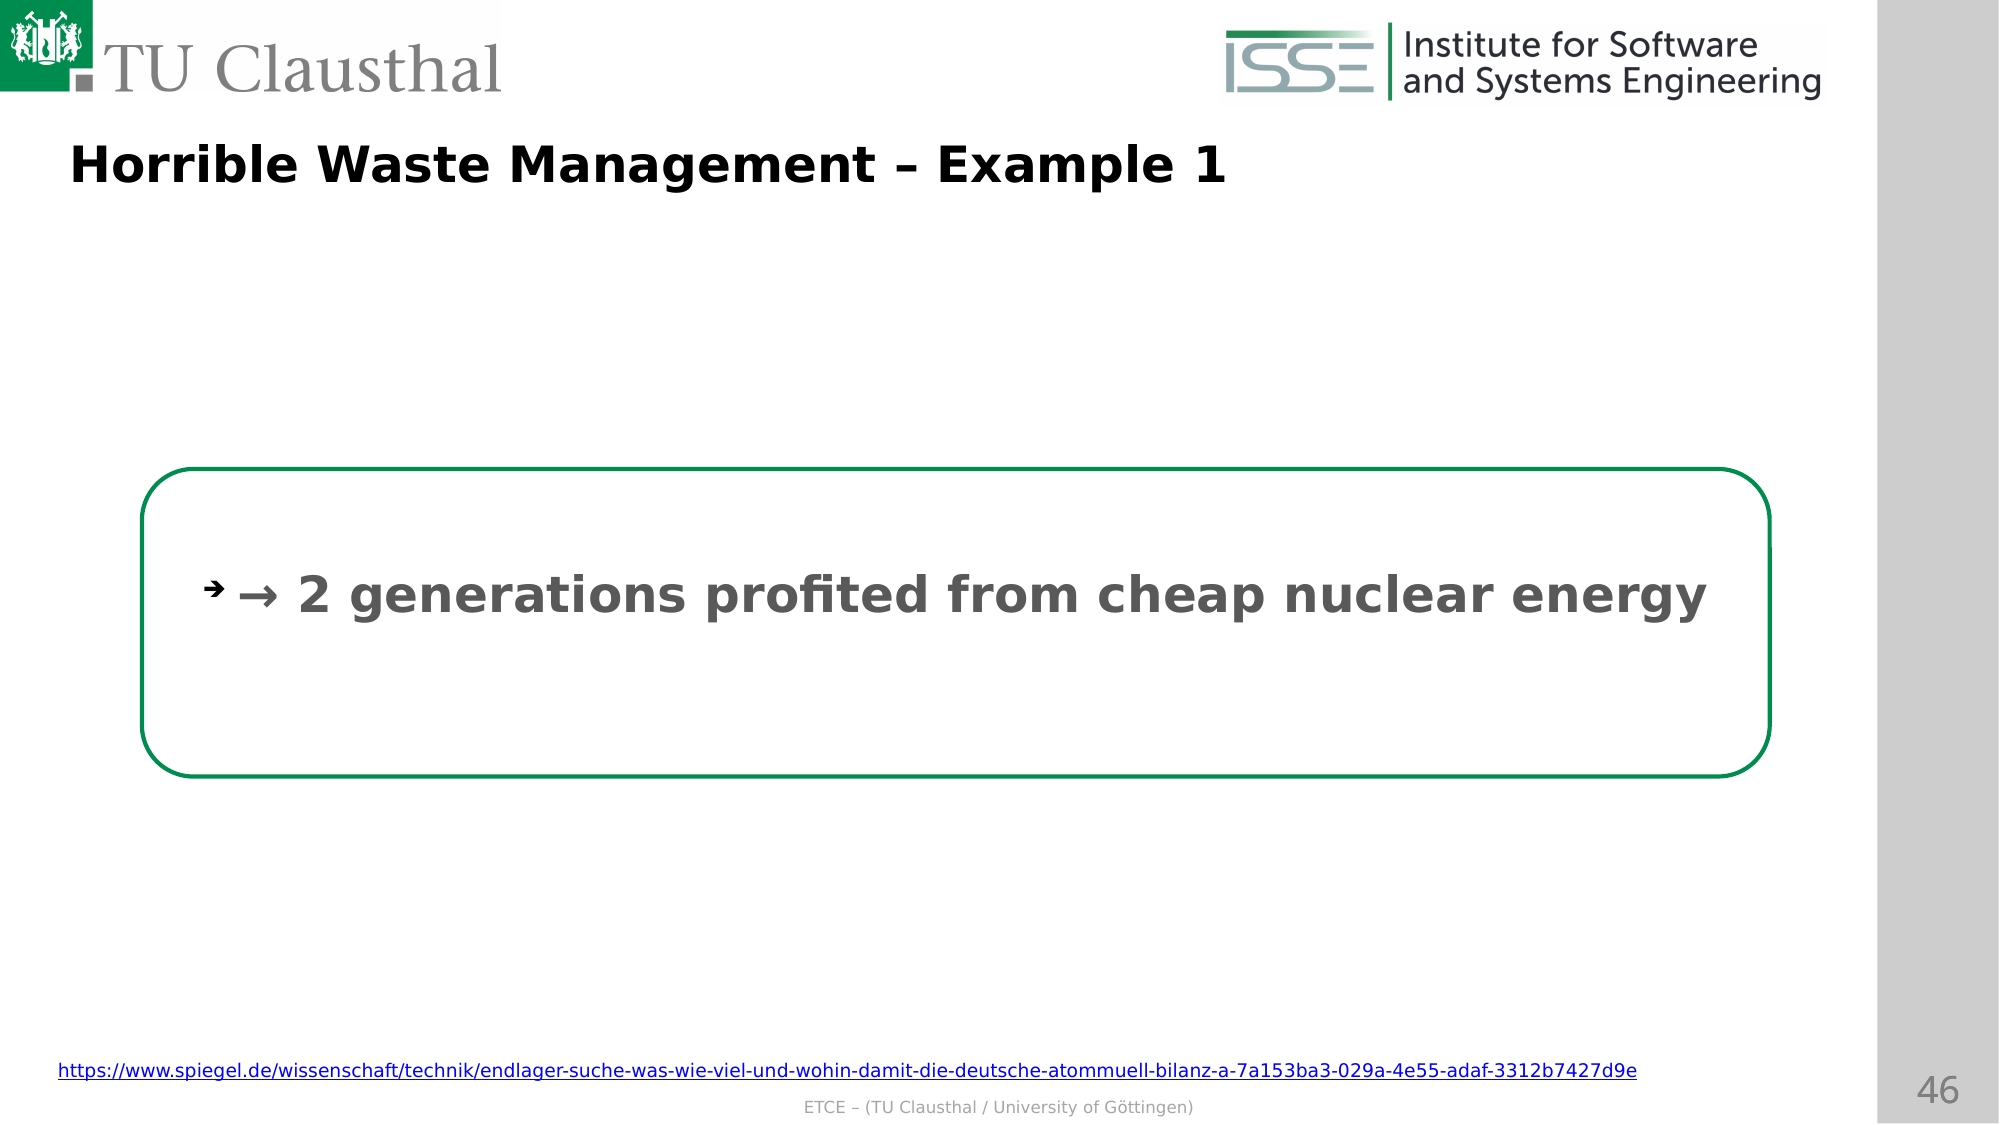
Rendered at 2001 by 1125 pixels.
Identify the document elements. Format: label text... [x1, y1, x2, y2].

text_box https://www.spiegel.de/wissenschaft/technik/endlager-suche-was-wie-viel-und-wohin-damit-die-deutsche-atommuell-bilanz-a-7a153ba3-029a-4e55-adaf-3312b7427d9e [43, 1051, 1828, 1089]
picture [0, 0, 501, 92]
text_box → 40,000 generations will have to live with the waste [55, 208, 1818, 1034]
text_box → 2 generations profited from cheap nuclear energy [139, 466, 1772, 779]
text_box Horrible Waste Management – Example 1 [55, 125, 1818, 207]
picture [1218, 22, 1826, 107]
